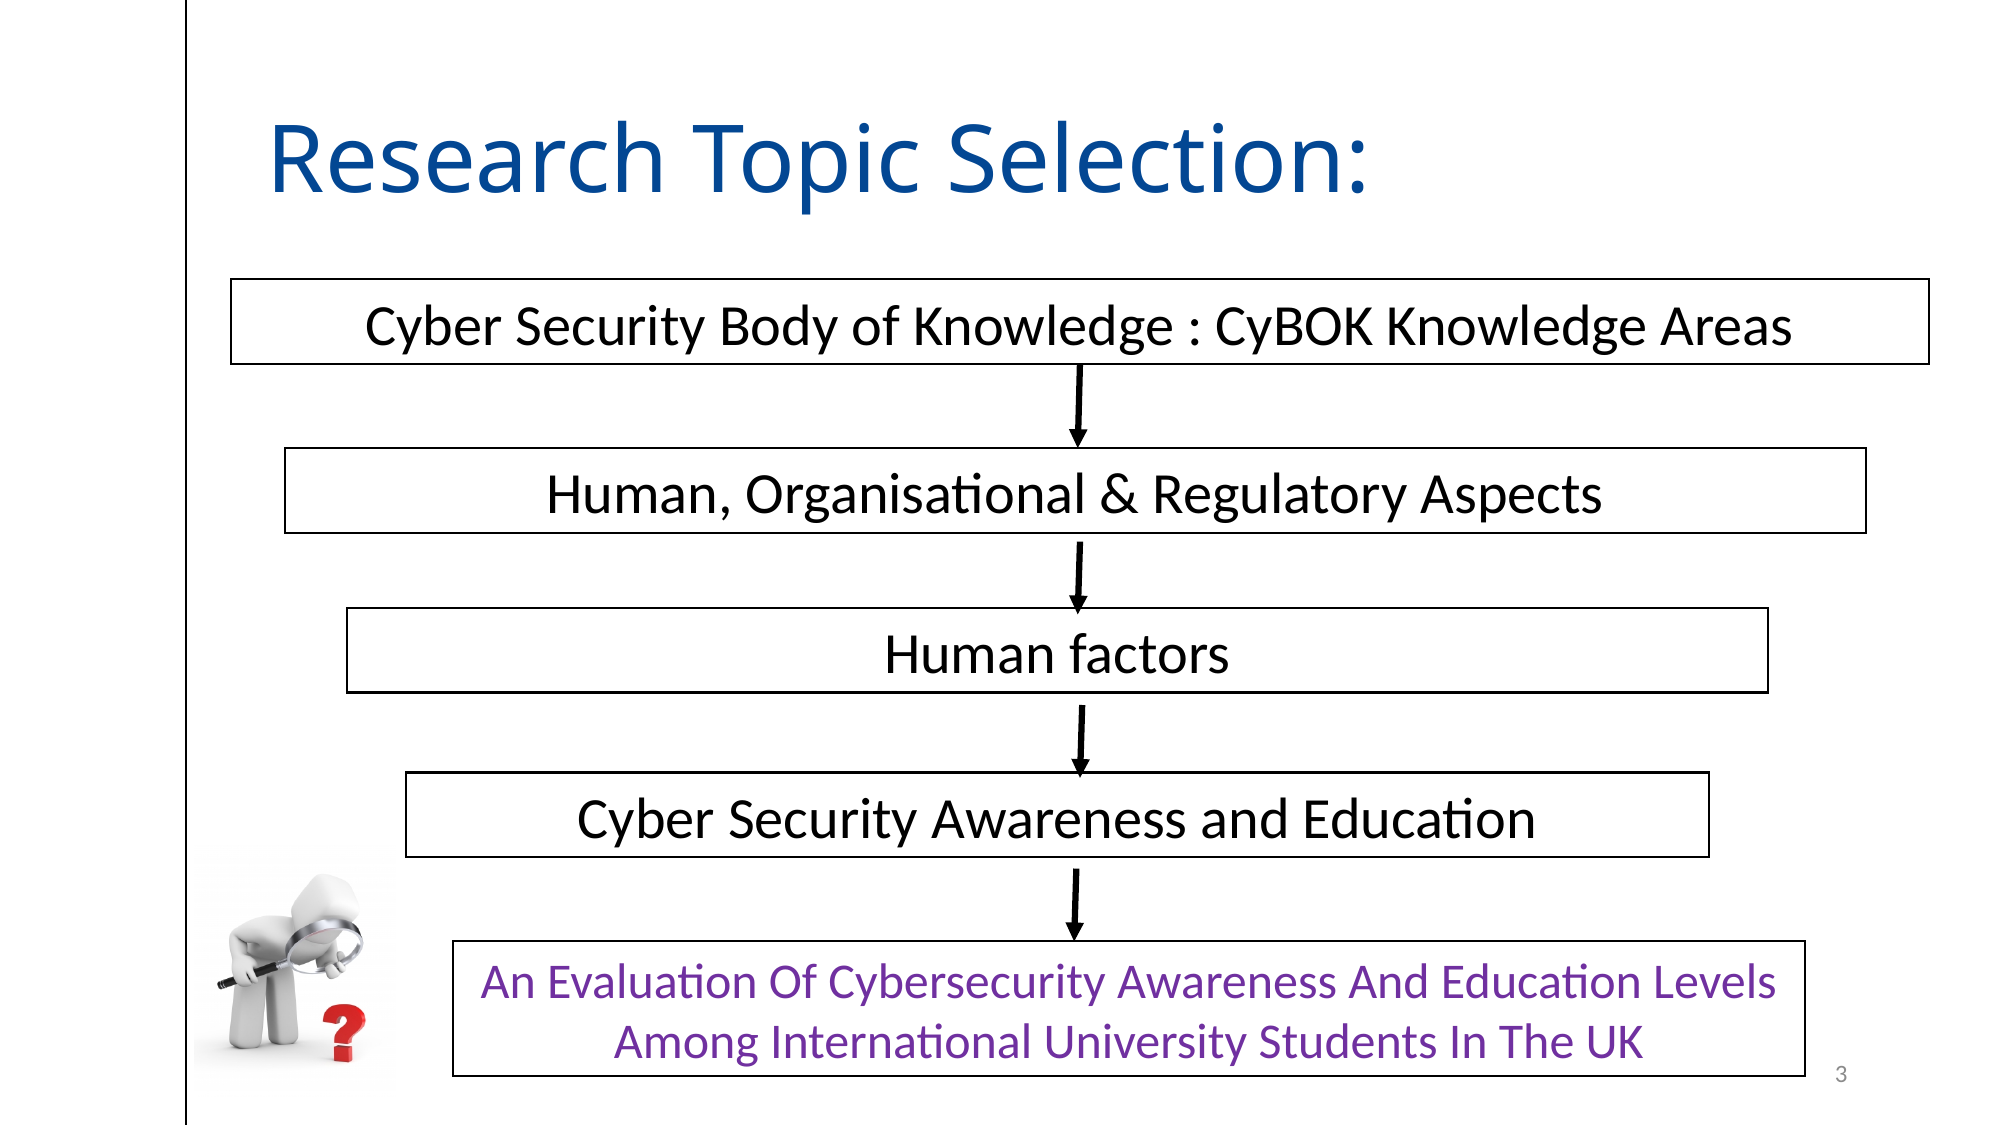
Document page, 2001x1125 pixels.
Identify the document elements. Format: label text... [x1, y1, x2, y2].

title Research Topic Selection: [266, 55, 1930, 221]
text_box Human factors [346, 607, 1769, 694]
text_box An Evaluation Of Cybersecurity Awareness And Education Levels Among International University Students In The UK [452, 940, 1806, 1077]
text_box Human, Organisational & Regulatory Aspects [284, 447, 1867, 534]
text_box Cyber Security Awareness and Education [405, 771, 1710, 858]
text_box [1079, 704, 1083, 778]
text_box Cyber Security Body of Knowledge : CyBOK Knowledge Areas [230, 278, 1930, 365]
picture [194, 845, 396, 1097]
slide_number 3 [1412, 1042, 1863, 1103]
